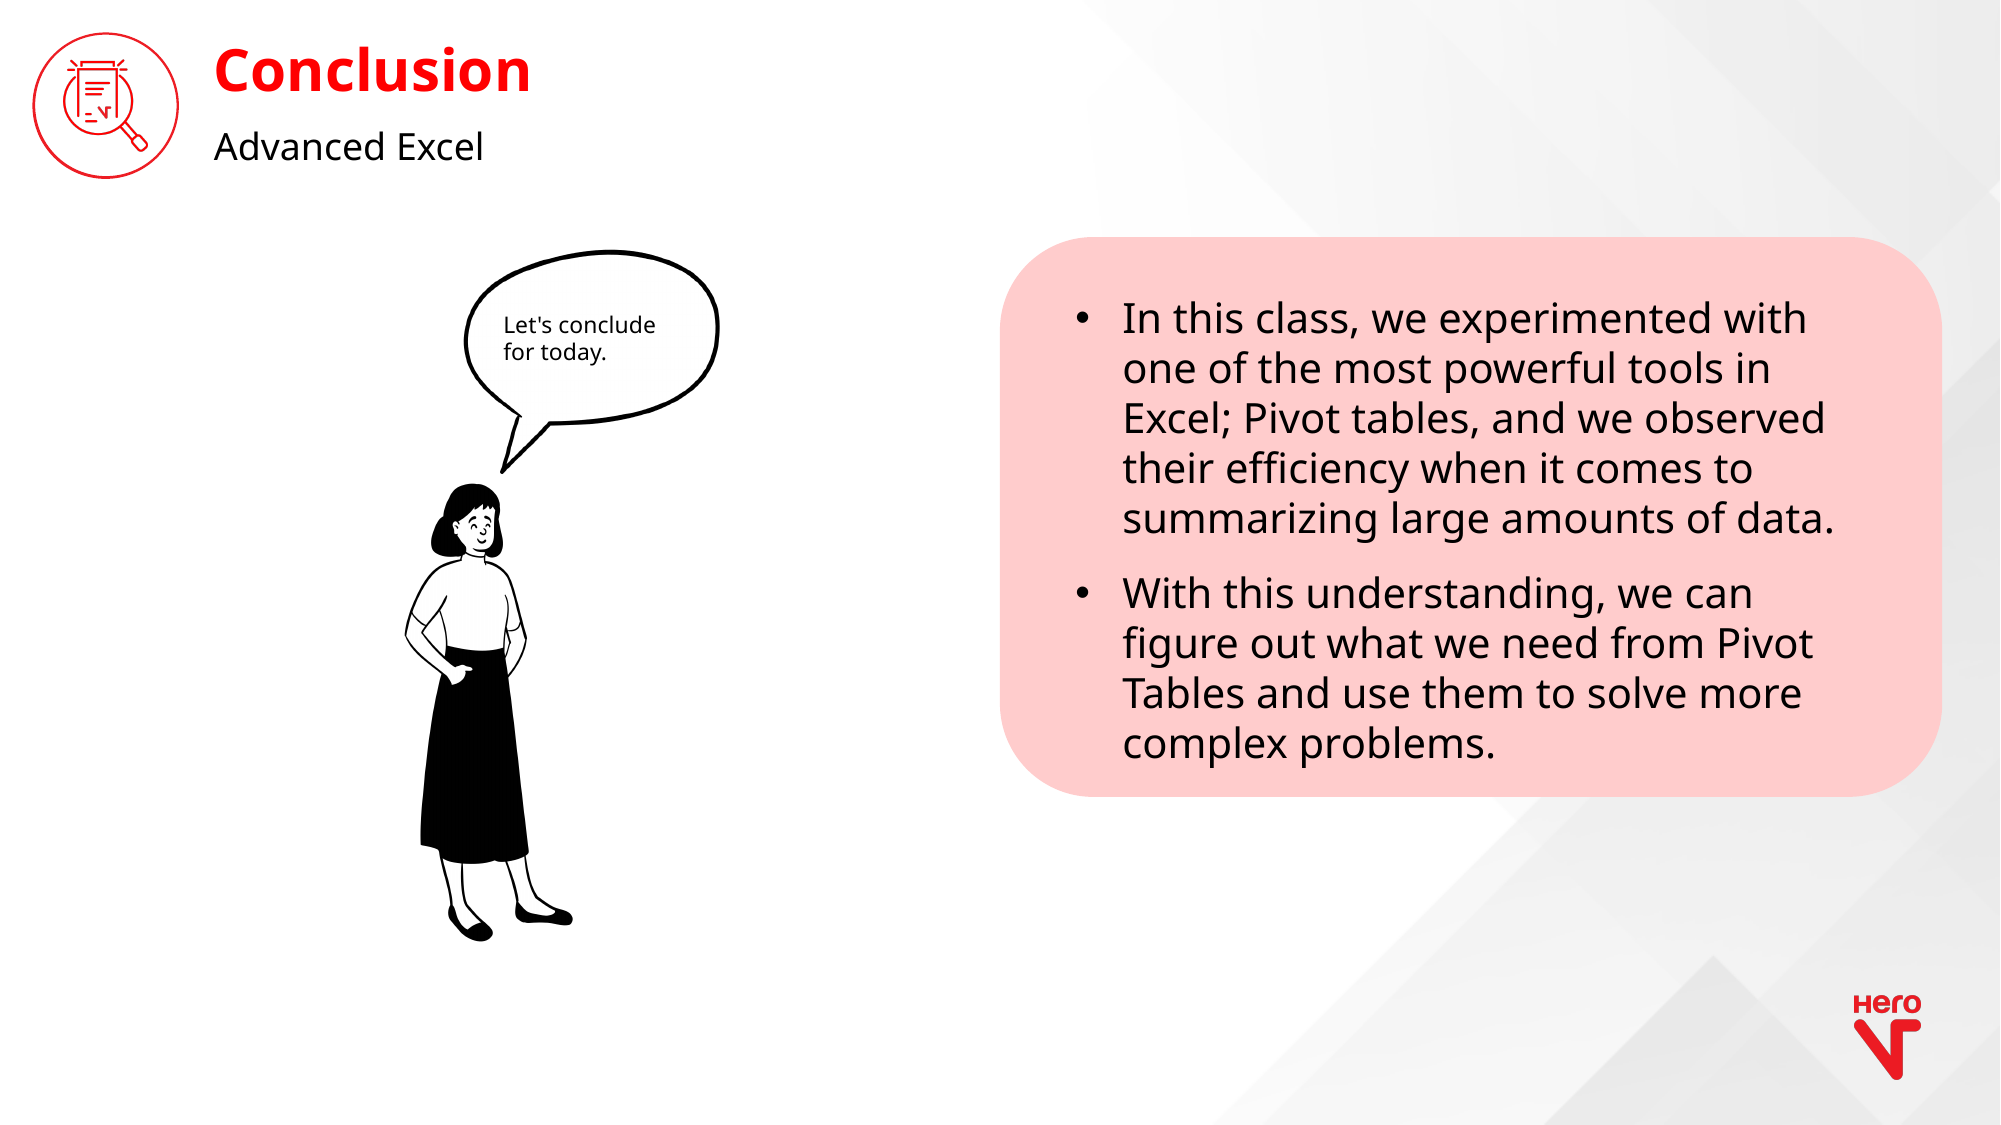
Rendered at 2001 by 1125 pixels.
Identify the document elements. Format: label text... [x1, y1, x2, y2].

picture [63, 59, 148, 152]
text_box [997, 234, 1945, 799]
text_box In this class, we experimented with one of the most powerful tools in Excel; Pivot tables, and we observed their efficiency when it comes to summarizing large amounts of data. With this understanding, we can figure out what we need from Pivot Tables and use them to solve more complex problems. [1060, 276, 1896, 782]
text_box Advanced Excel [198, 101, 660, 183]
text_box Slicer [67, 0, 2000, 1125]
picture [400, 236, 727, 946]
picture [1854, 995, 1921, 1080]
